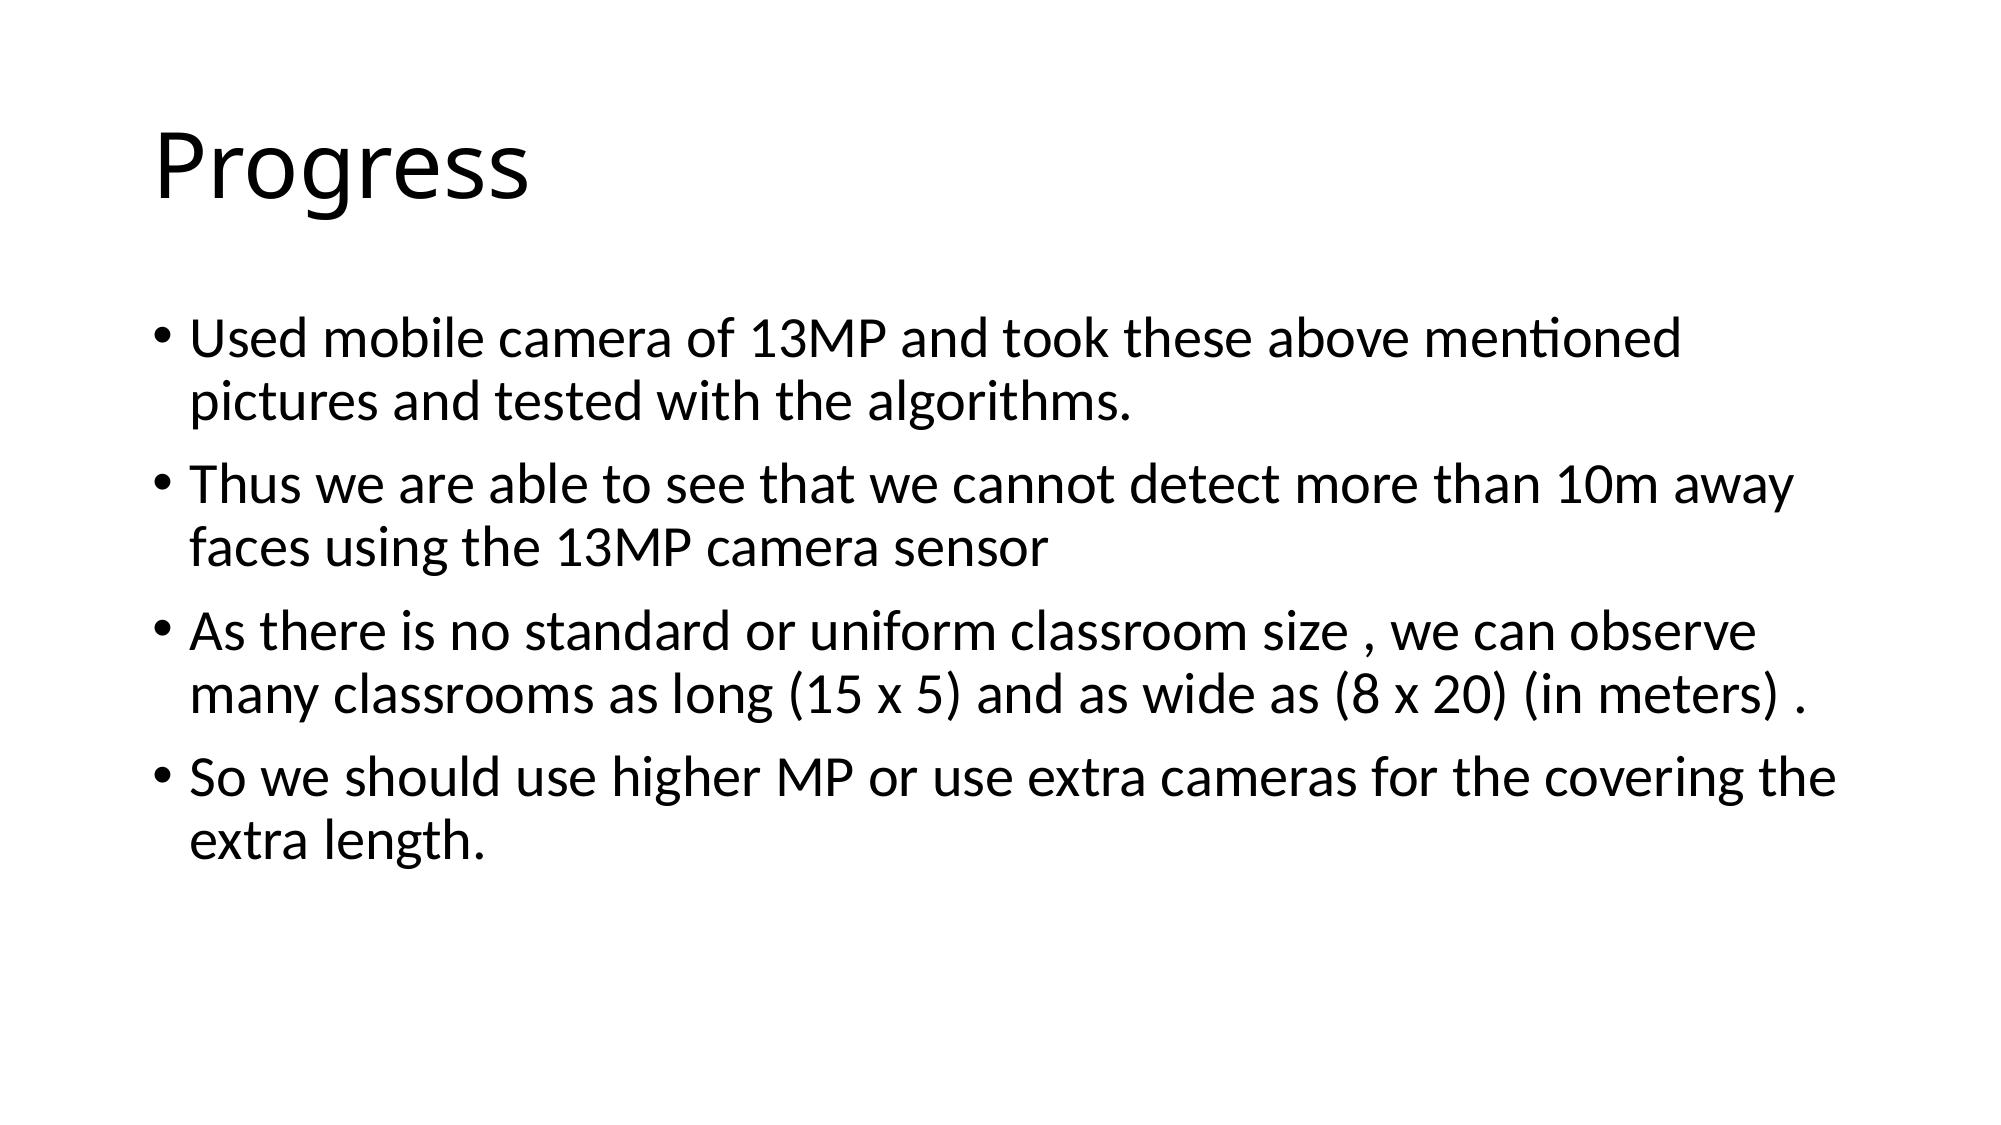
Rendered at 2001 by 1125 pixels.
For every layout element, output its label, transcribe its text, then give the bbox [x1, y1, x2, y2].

list Used mobile camera of 13MP and took these above mentioned pictures and tested with the algorithms. Thus we are able to see that we cannot detect more than 10m away faces using the 13MP camera sensor As there is no standard or uniform classroom size , we can observe many classrooms as long (15 x 5) and as wide as (8 x 20) (in meters) . So we should use higher MP or use extra cameras for the covering the extra length. [137, 299, 1863, 1014]
title Progress [137, 59, 1863, 278]
